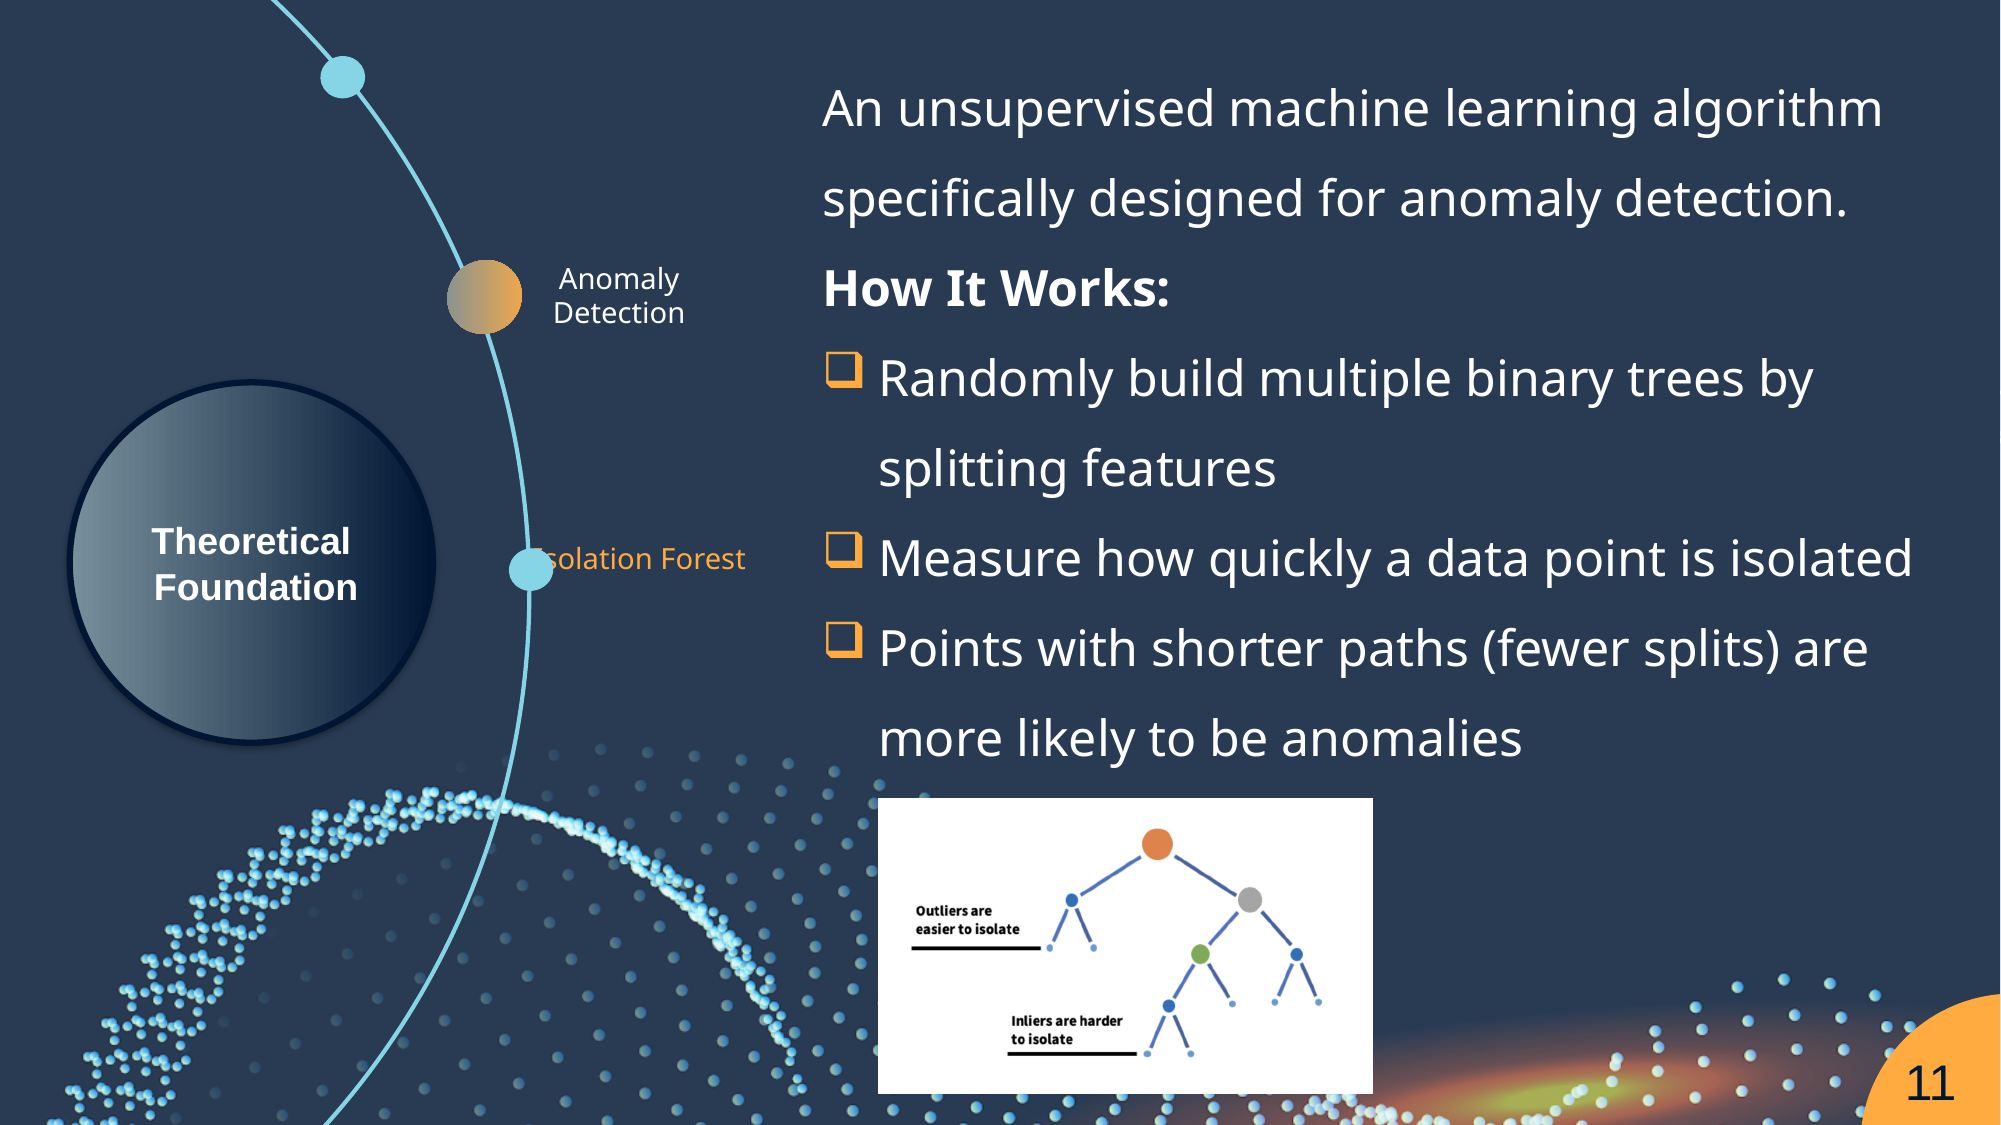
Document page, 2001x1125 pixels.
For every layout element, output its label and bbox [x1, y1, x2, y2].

text_box [0, 0, 554, 1125]
picture [554, 0, 2001, 1125]
